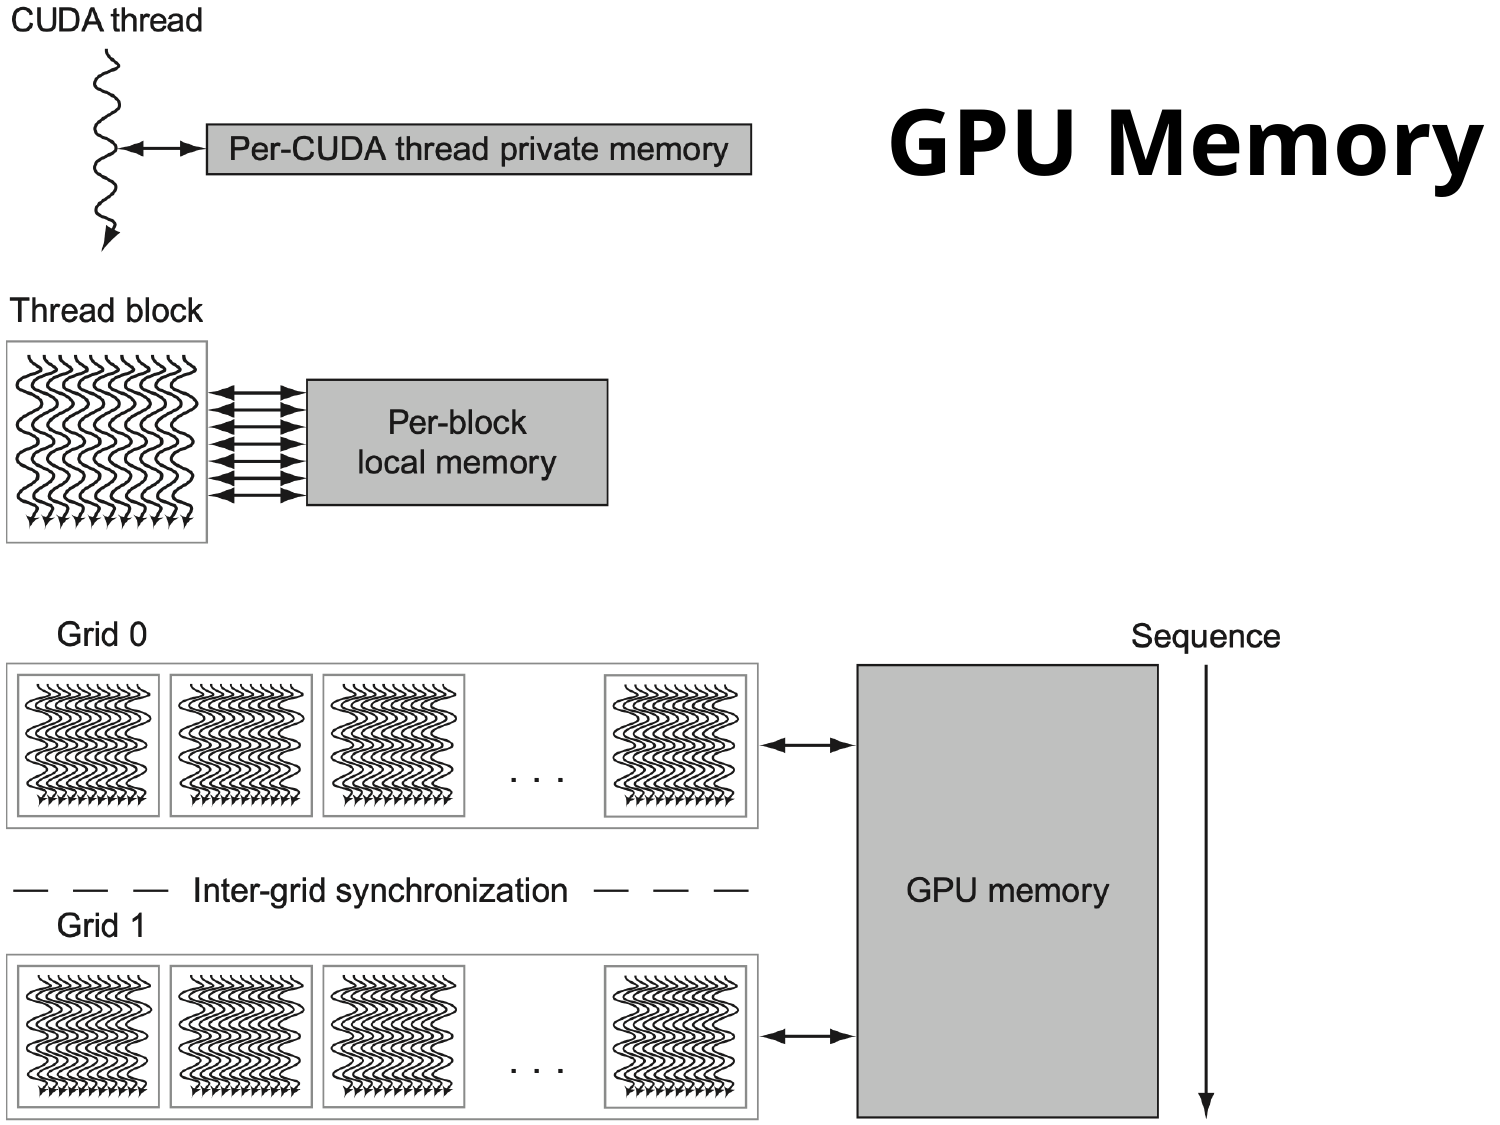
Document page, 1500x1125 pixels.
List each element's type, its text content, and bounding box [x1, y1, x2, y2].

title GPU Memory [1291, 45, 1500, 233]
picture [0, 0, 1286, 1125]
